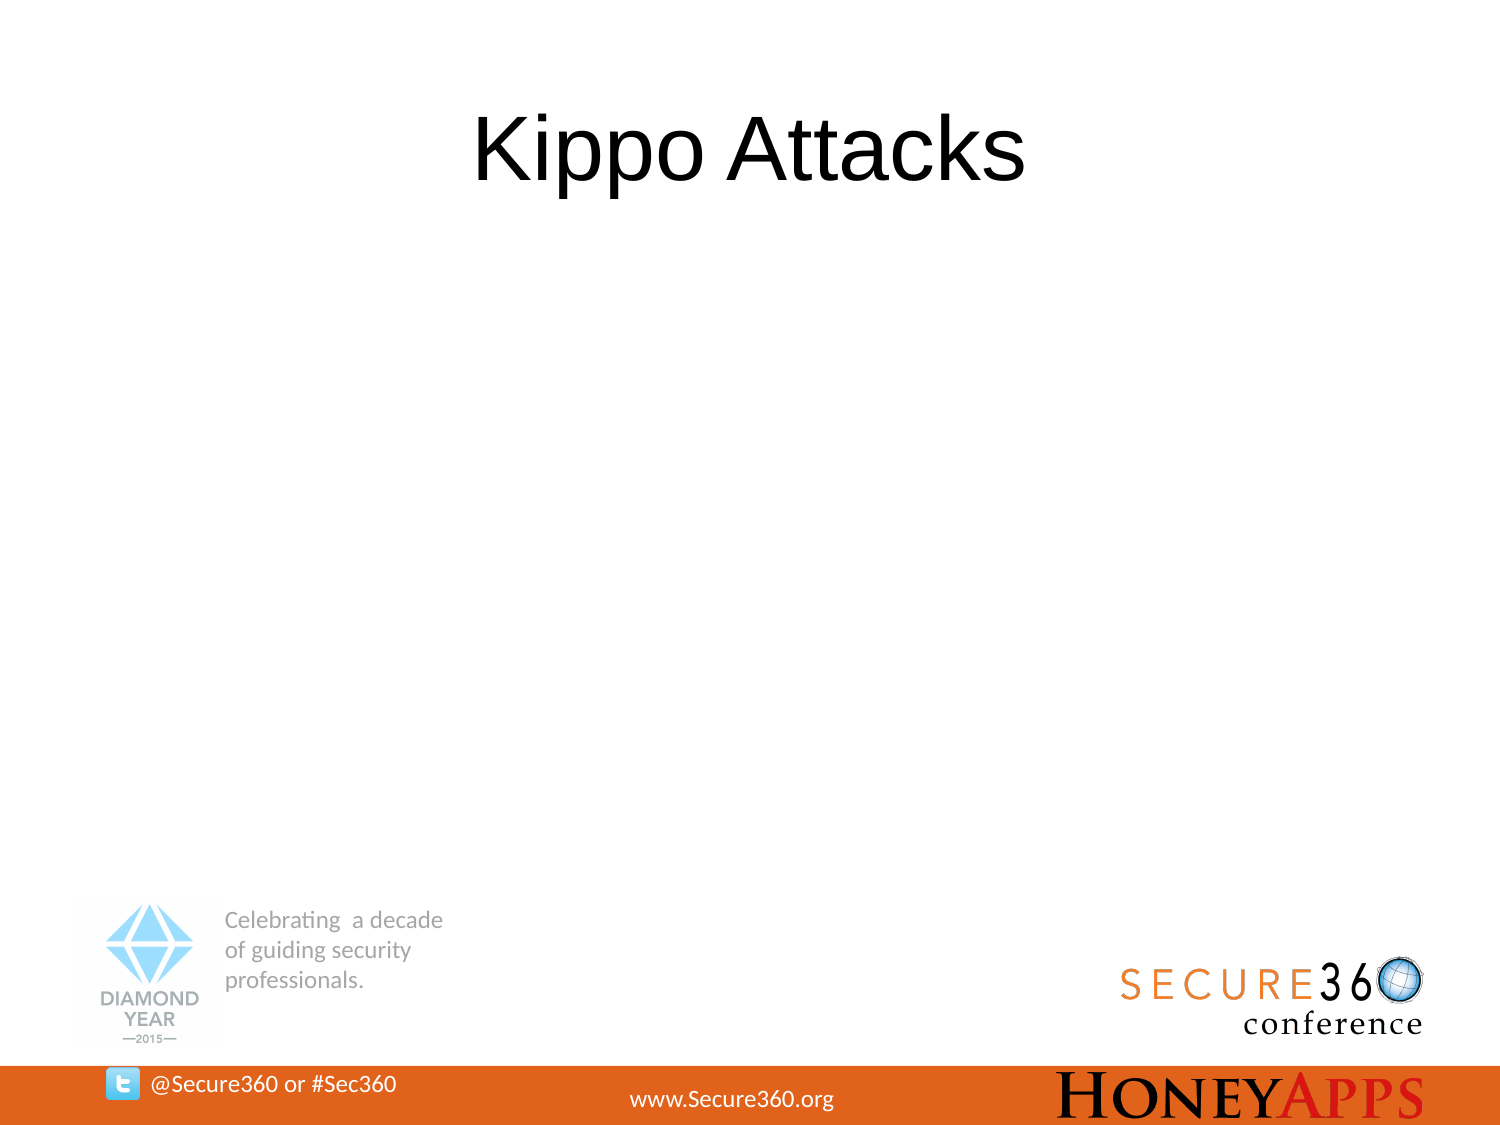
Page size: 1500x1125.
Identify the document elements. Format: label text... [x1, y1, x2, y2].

text_box Kippo Attacks [112, 90, 1388, 198]
picture [75, 899, 223, 1048]
picture [1004, 956, 1486, 1125]
picture [106, 1067, 140, 1100]
